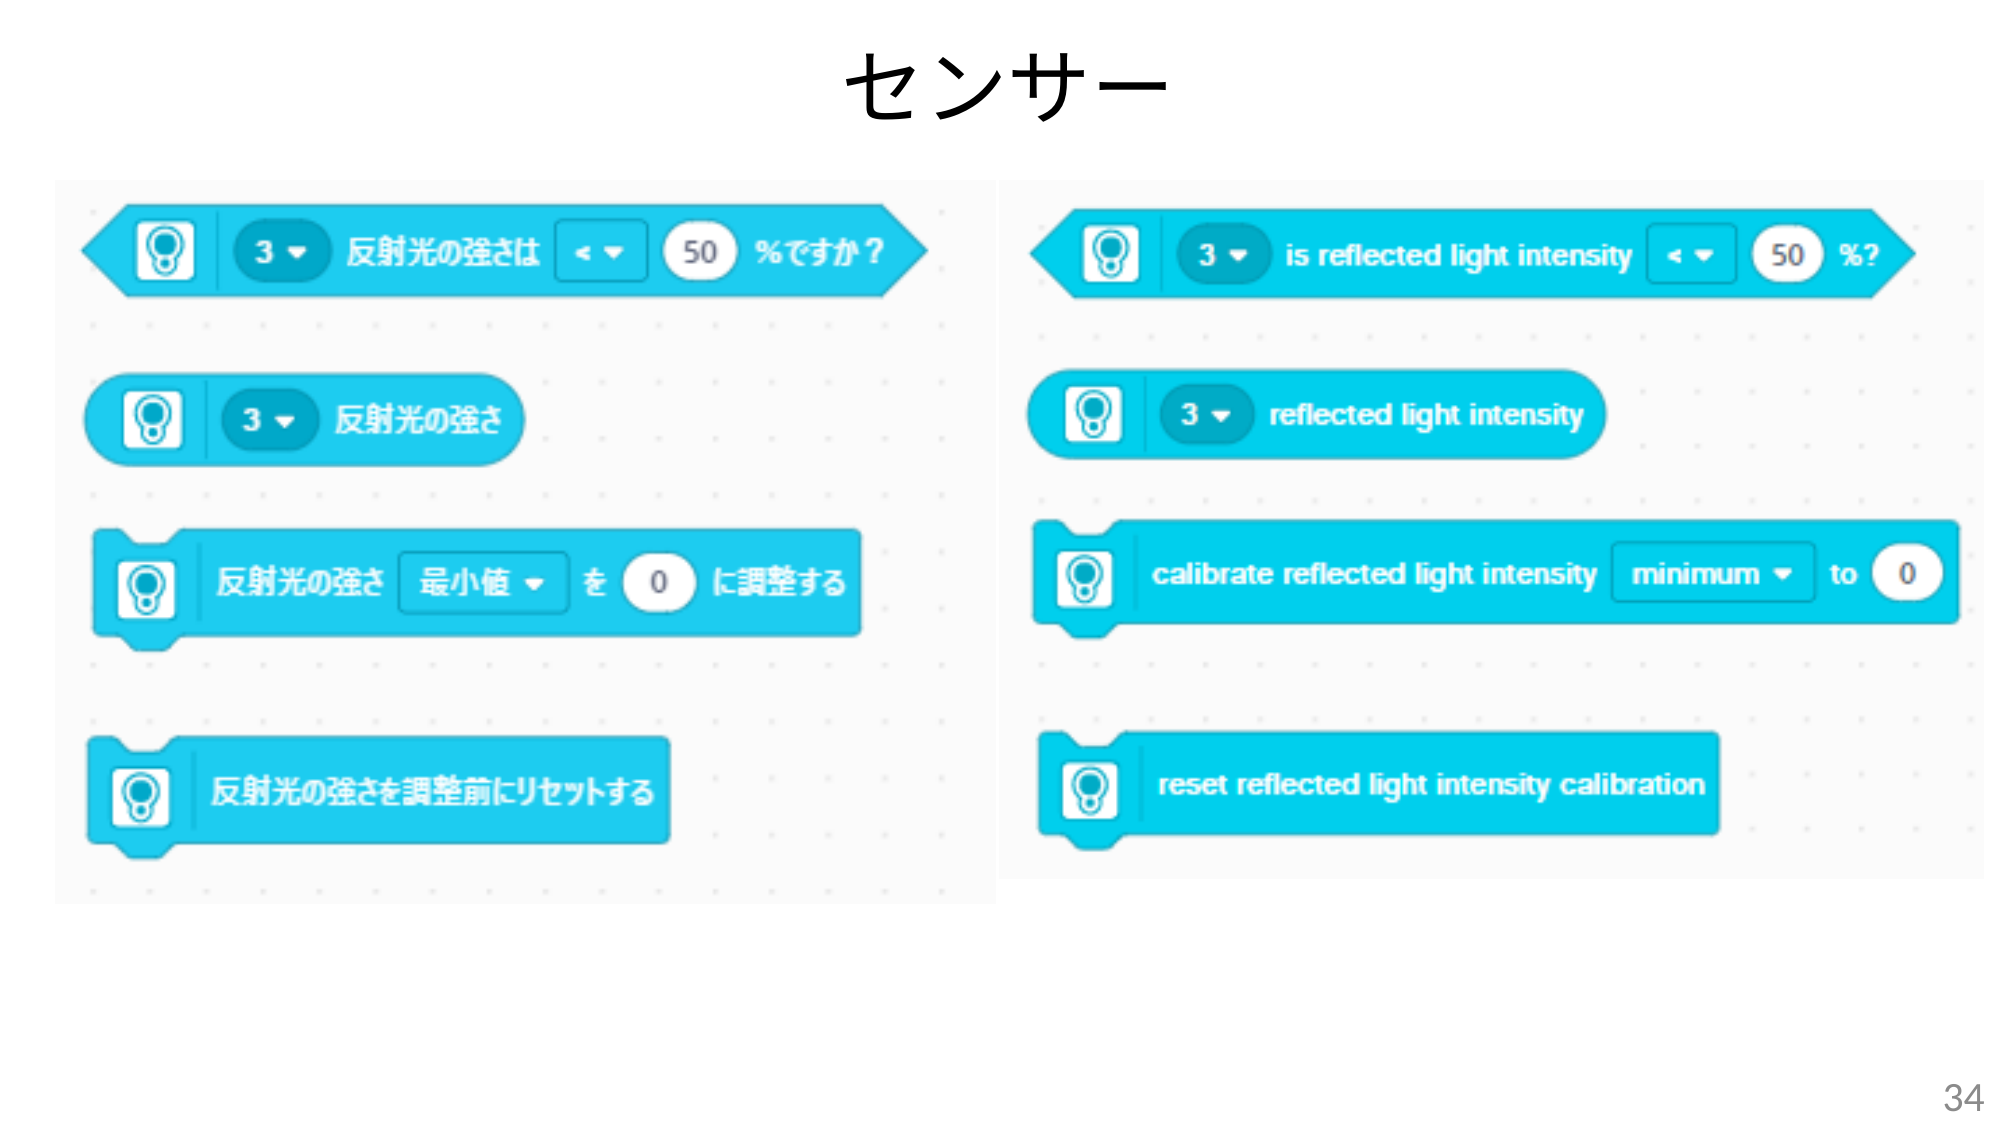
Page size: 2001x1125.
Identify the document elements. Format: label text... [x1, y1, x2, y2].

picture [54, 180, 997, 904]
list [999, 180, 1984, 879]
slide_number 34 [1881, 1065, 2000, 1125]
title センサー [55, 14, 1961, 157]
